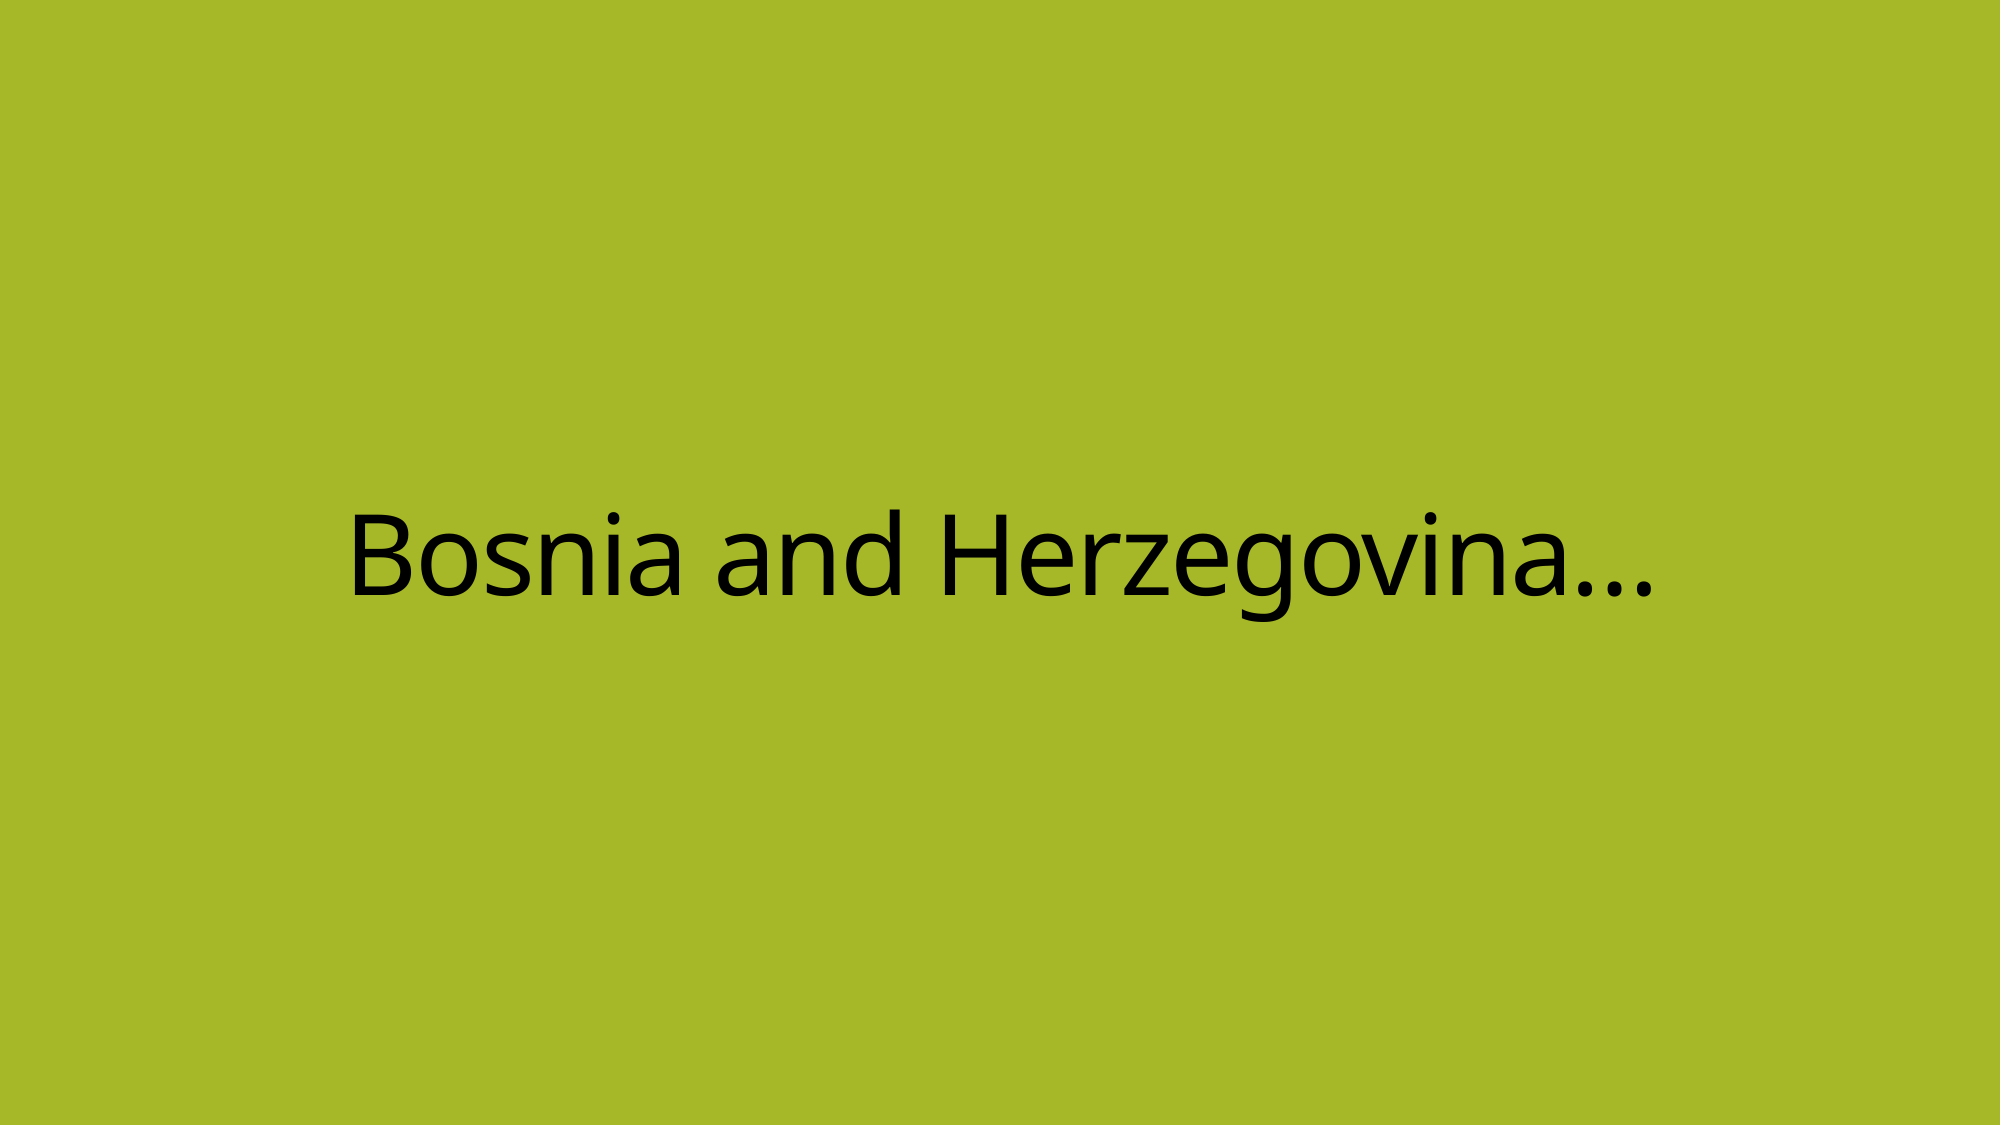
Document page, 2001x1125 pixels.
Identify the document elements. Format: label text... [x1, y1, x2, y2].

title Bosnia and Herzegovina… [118, 425, 1886, 698]
